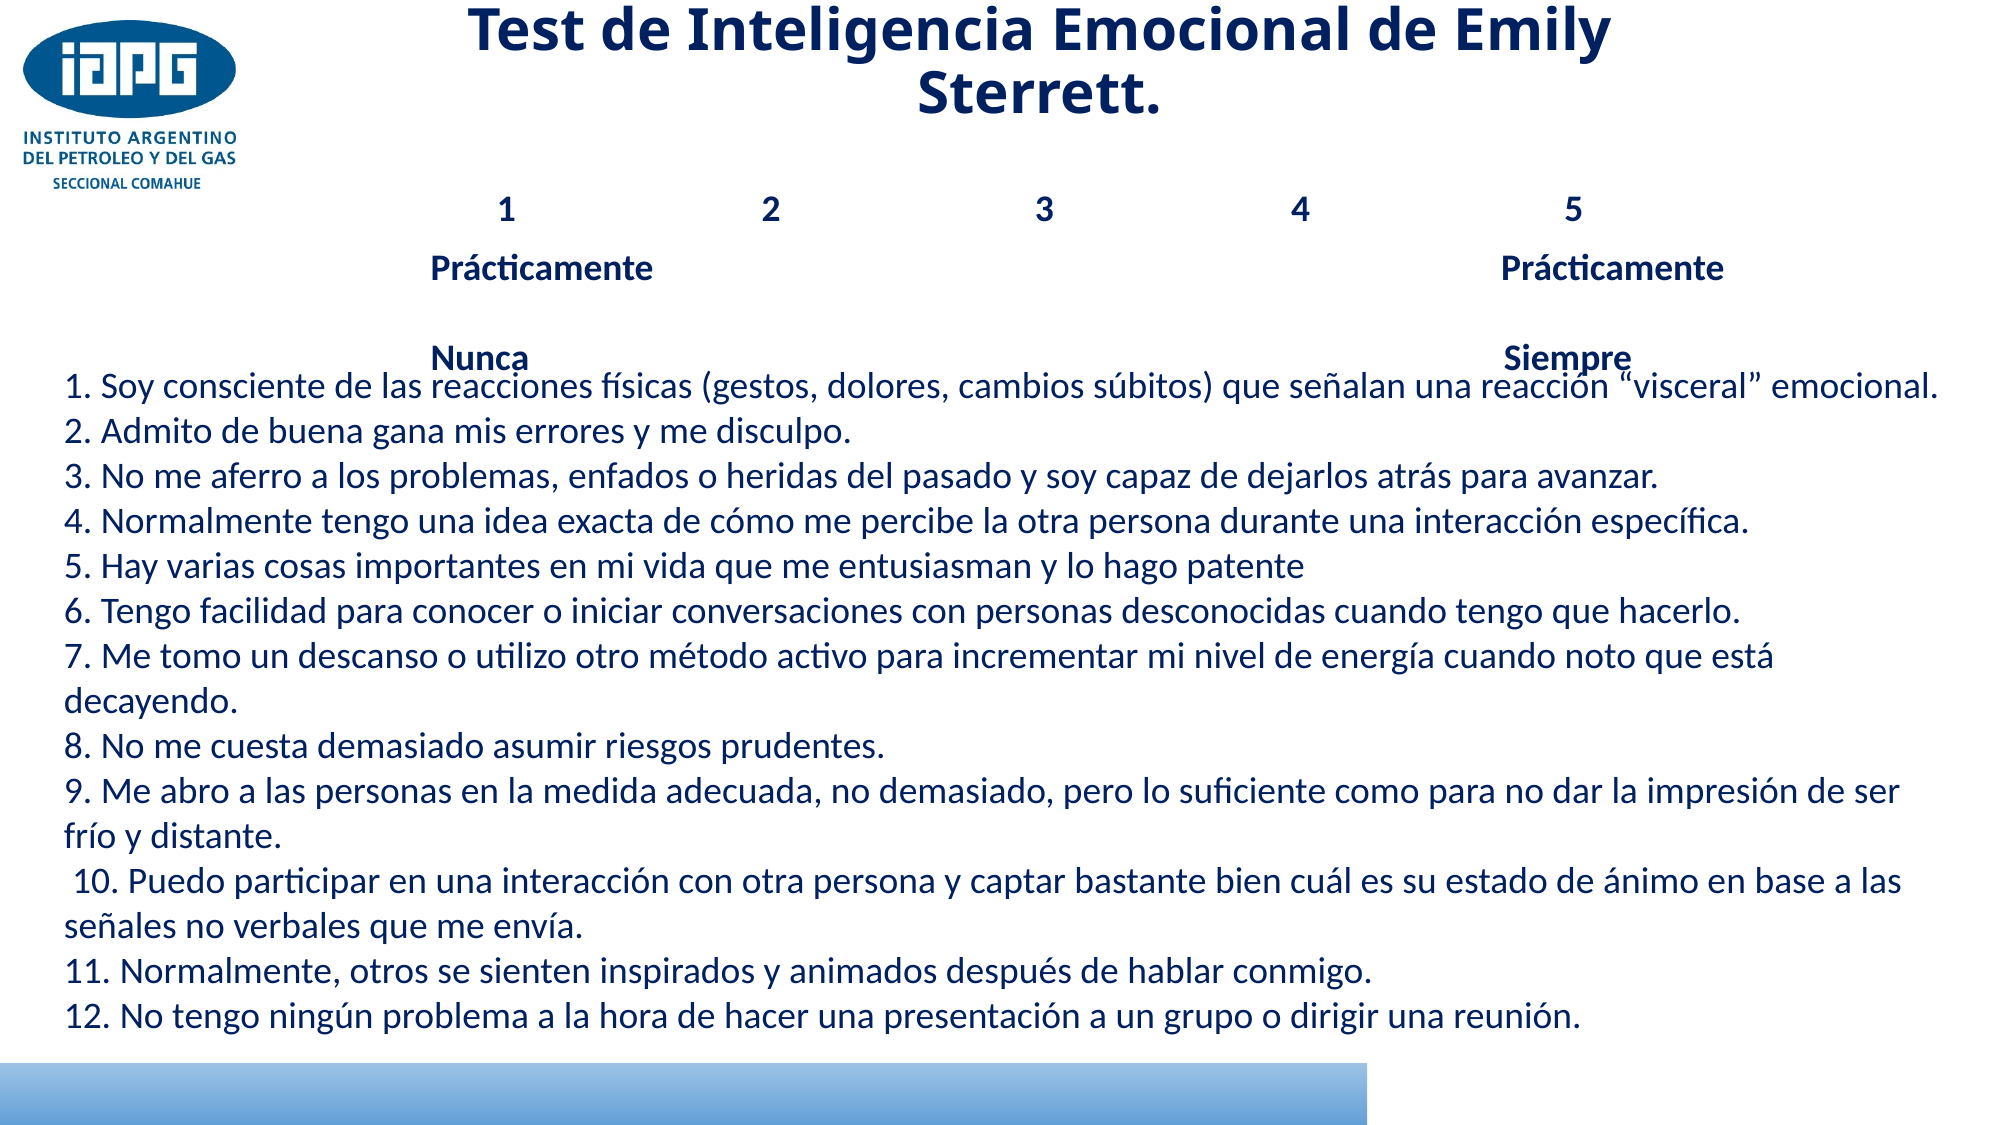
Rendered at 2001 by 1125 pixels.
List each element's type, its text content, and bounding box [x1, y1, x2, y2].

picture [23, 20, 236, 189]
text_box 1. Soy consciente de las reacciones físicas (gestos, dolores, cambios súbitos) que señalan una reacción “visceral” emocional. 2. Admito de buena gana mis errores y me disculpo. 3. No me aferro a los problemas, enfados o heridas del pasado y soy capaz de dejarlos atrás para avanzar. 4. Normalmente tengo una idea exacta de cómo me percibe la otra persona durante una interacción específica. 5. Hay varias cosas importantes en mi vida que me entusiasman y lo hago patente 6. Tengo facilidad para conocer o iniciar conversaciones con personas desconocidas cuando tengo que hacerlo. 7. Me tomo un descanso o utilizo otro método activo para incrementar mi nivel de energía cuando noto que está decayendo. 8. No me cuesta demasiado asumir riesgos prudentes. 9. Me abro a las personas en la medida adecuada, no demasiado, pero lo suficiente como para no dar la impresión de ser frío y distante. 10. Puedo participar en una interacción con otra persona y captar bastante bien cuál es su estado de ánimo en base a las señales no verbales que me envía. 11. Normalmente, otros se sienten inspirados y animados después de hablar conmigo. 12. No tengo ningún problema a la hora de hacer una presentación a un grupo o dirigir una reunión. [48, 354, 1971, 1089]
text_box Test de Inteligencia Emocional de Emily Sterrett. [415, 0, 1664, 197]
text_box Prácticamente Prácticamente Nunca Siempre [415, 235, 1758, 354]
text_box 1 2 3 4 5 [482, 176, 1617, 235]
